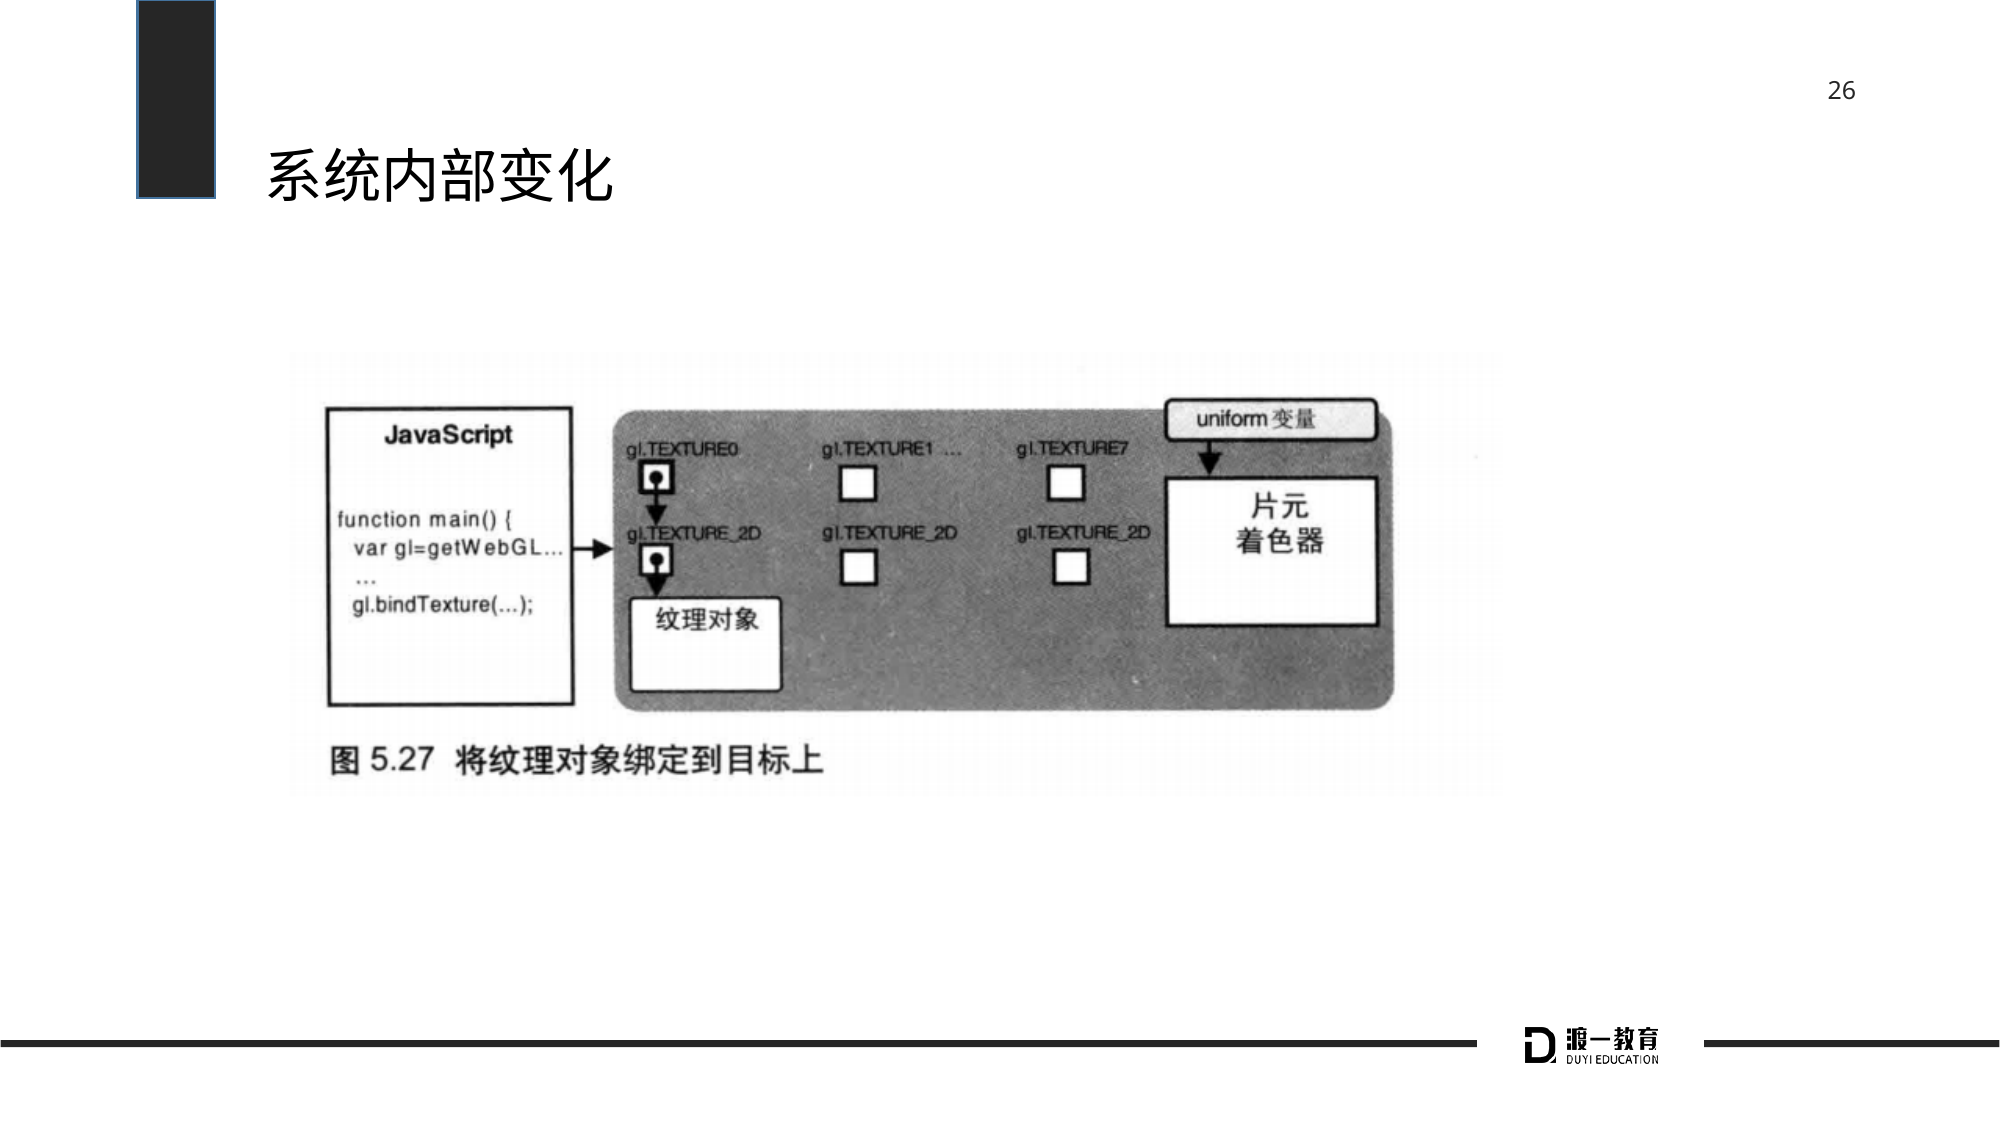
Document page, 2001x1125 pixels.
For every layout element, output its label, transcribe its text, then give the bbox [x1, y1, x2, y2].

picture [1502, 1008, 1679, 1081]
title 系统内部变化 [249, 93, 1750, 218]
picture [289, 352, 1503, 797]
